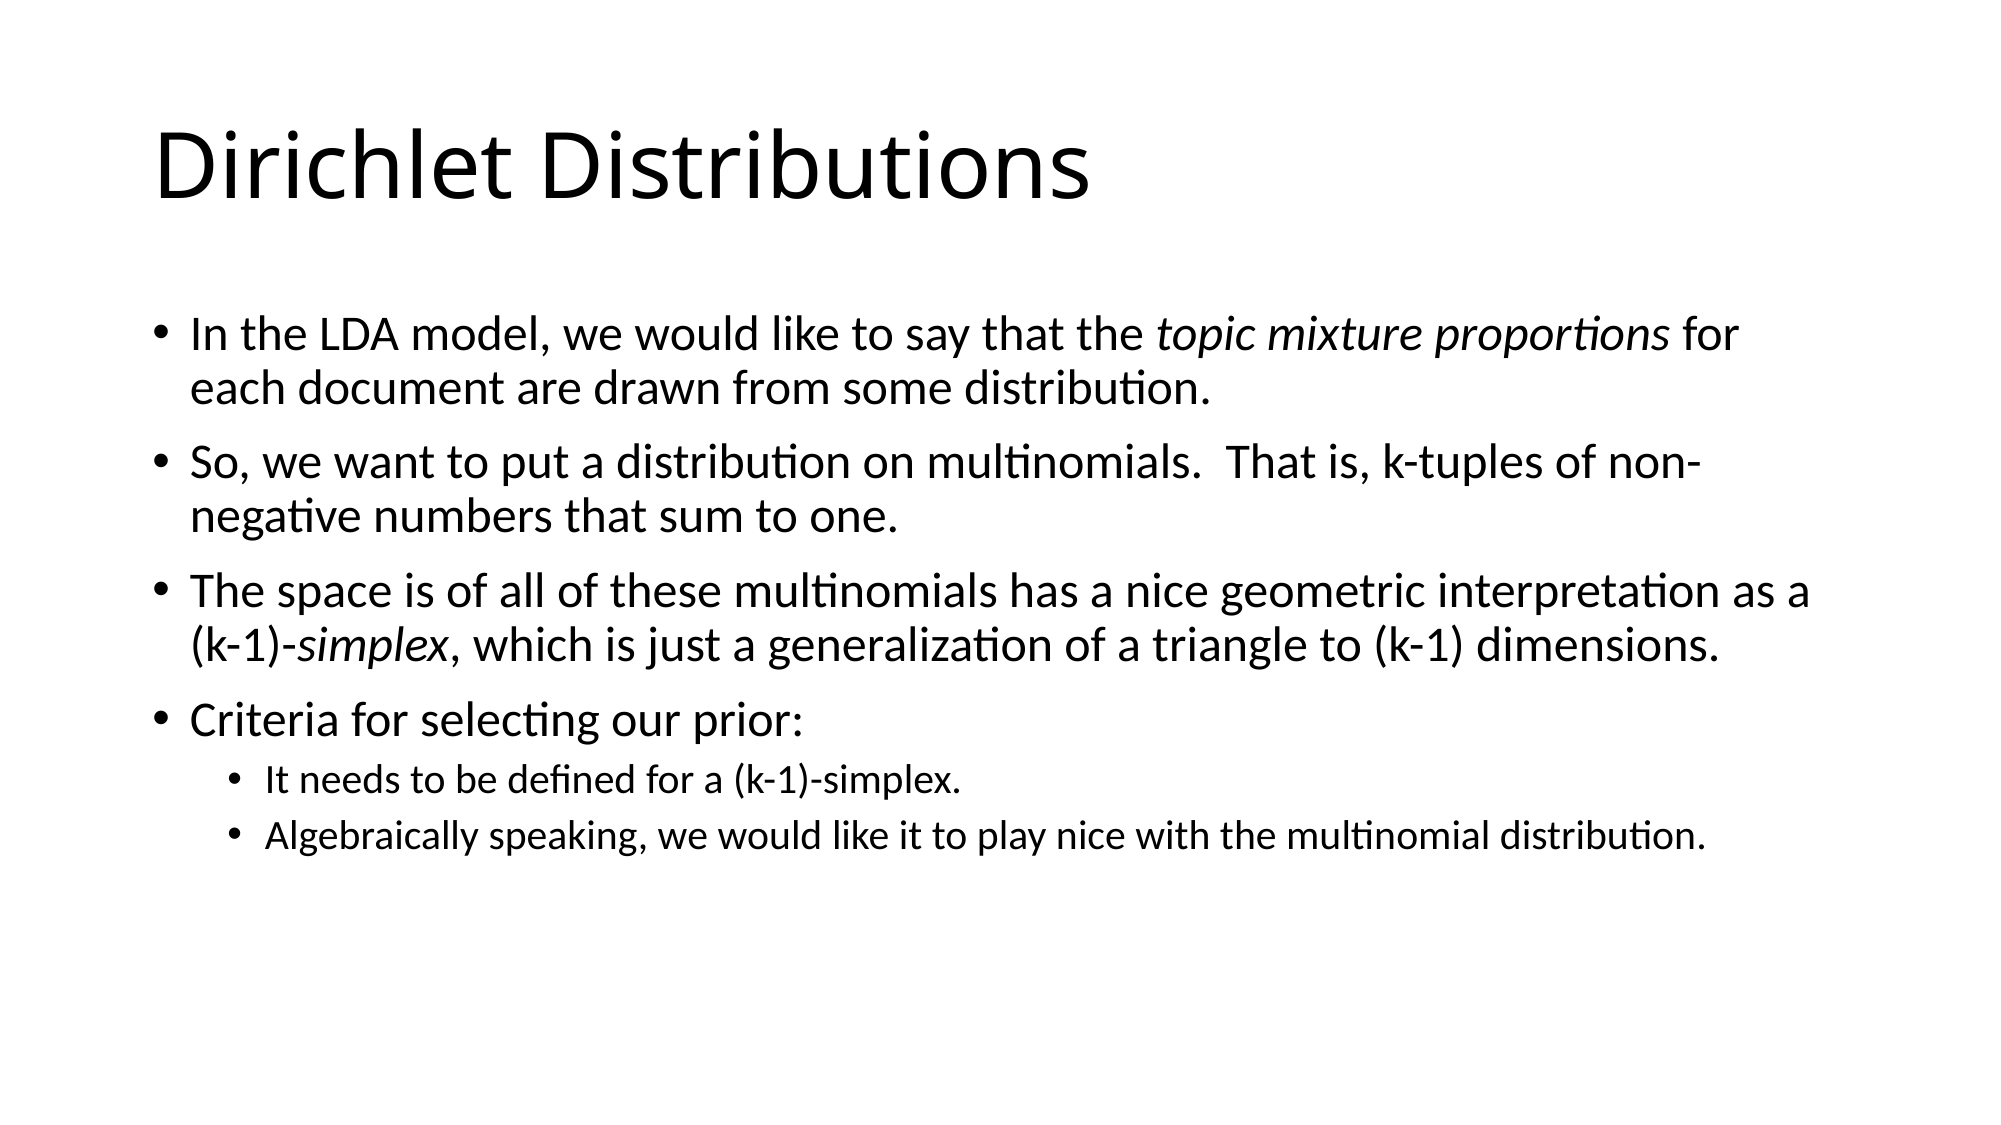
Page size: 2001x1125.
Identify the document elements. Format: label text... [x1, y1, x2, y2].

list In the LDA model, we would like to say that the topic mixture proportions for each document are drawn from some distribution. So, we want to put a distribution on multinomials. That is, k-tuples of non-negative numbers that sum to one. The space is of all of these multinomials has a nice geometric interpretation as a (k-1)-simplex, which is just a generalization of a triangle to (k-1) dimensions. Criteria for selecting our prior: It needs to be defined for a (k-1)-simplex. Algebraically speaking, we would like it to play nice with the multinomial distribution. [137, 299, 1863, 1014]
title Dirichlet Distributions [137, 59, 1863, 278]
